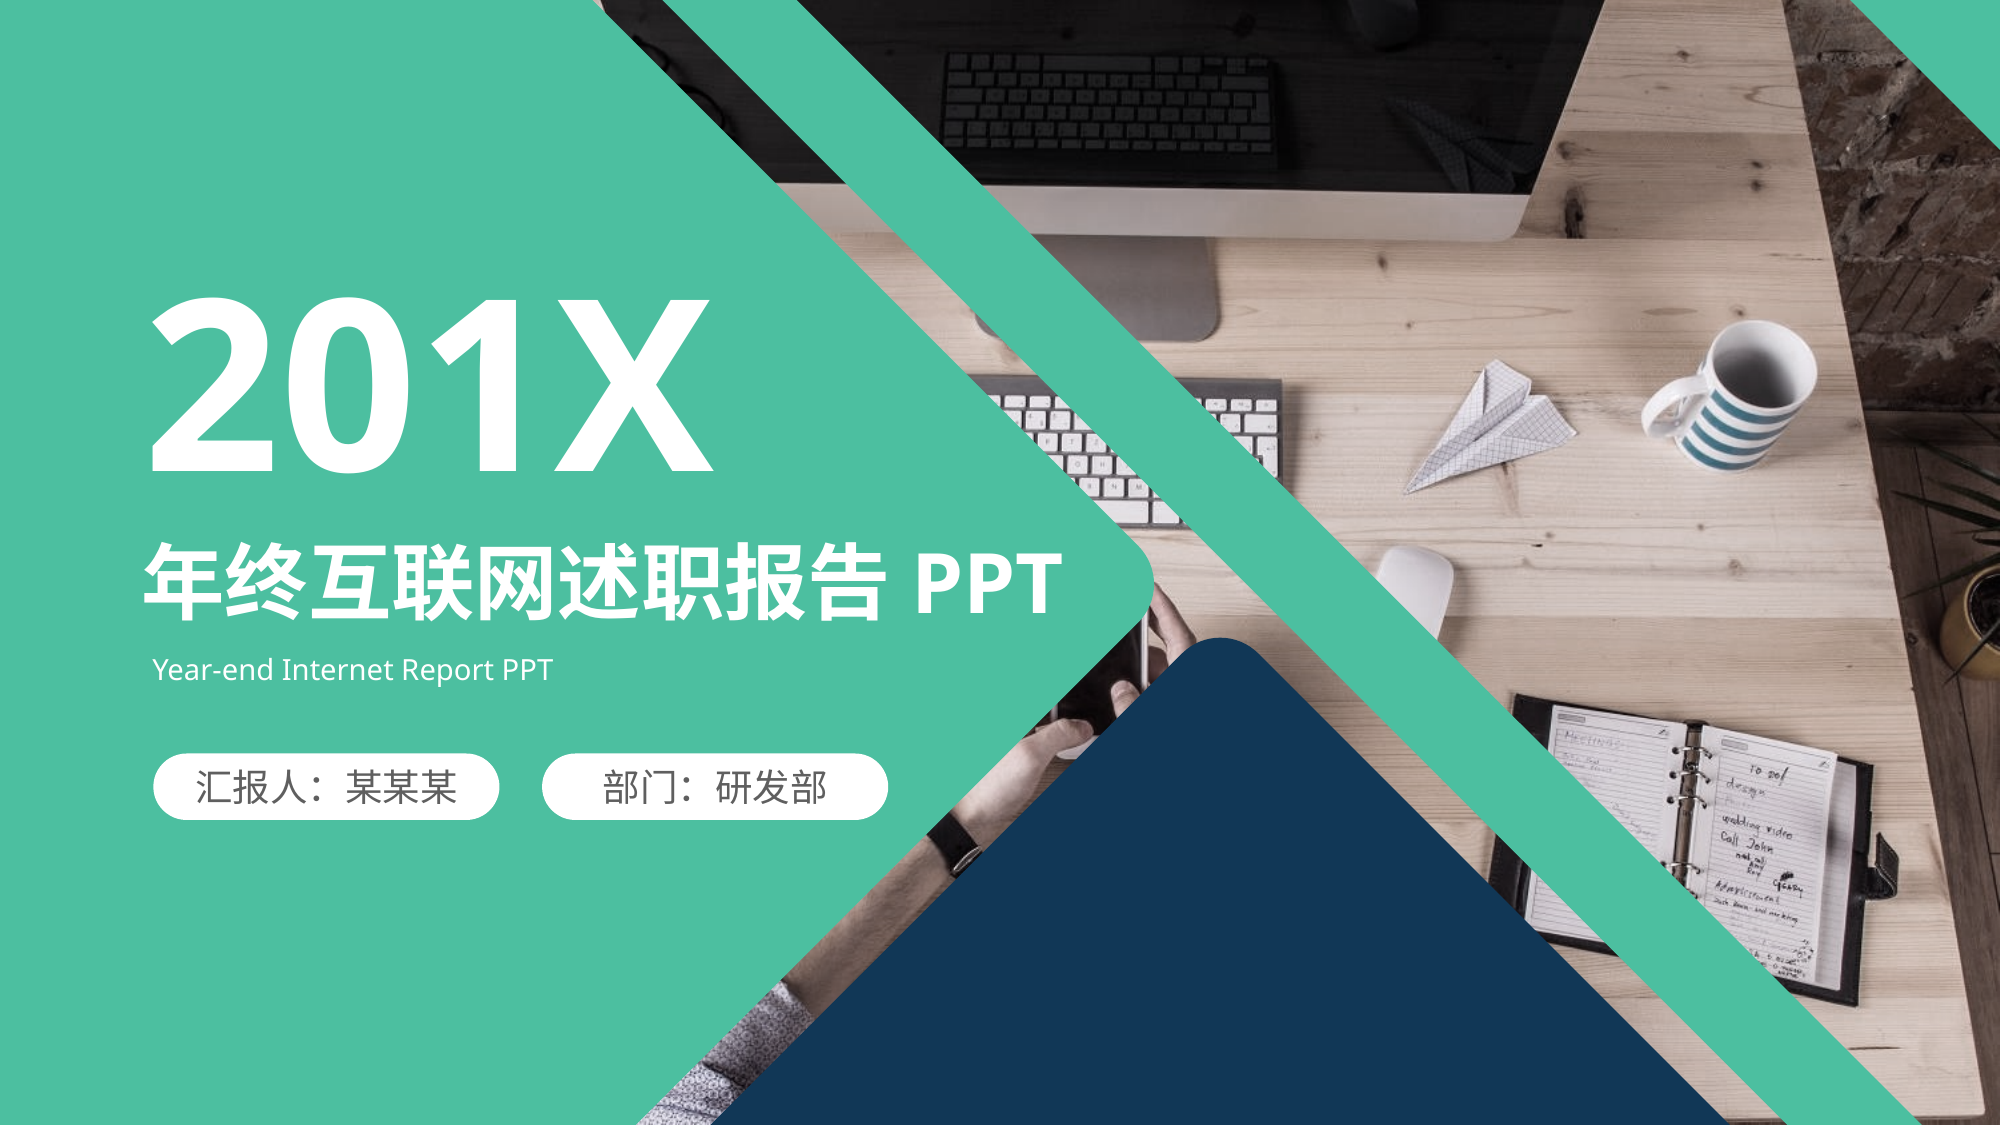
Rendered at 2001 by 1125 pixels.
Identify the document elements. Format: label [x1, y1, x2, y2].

text_box [132, 753, 520, 820]
text_box [520, 753, 910, 820]
picture [0, 0, 2000, 1125]
